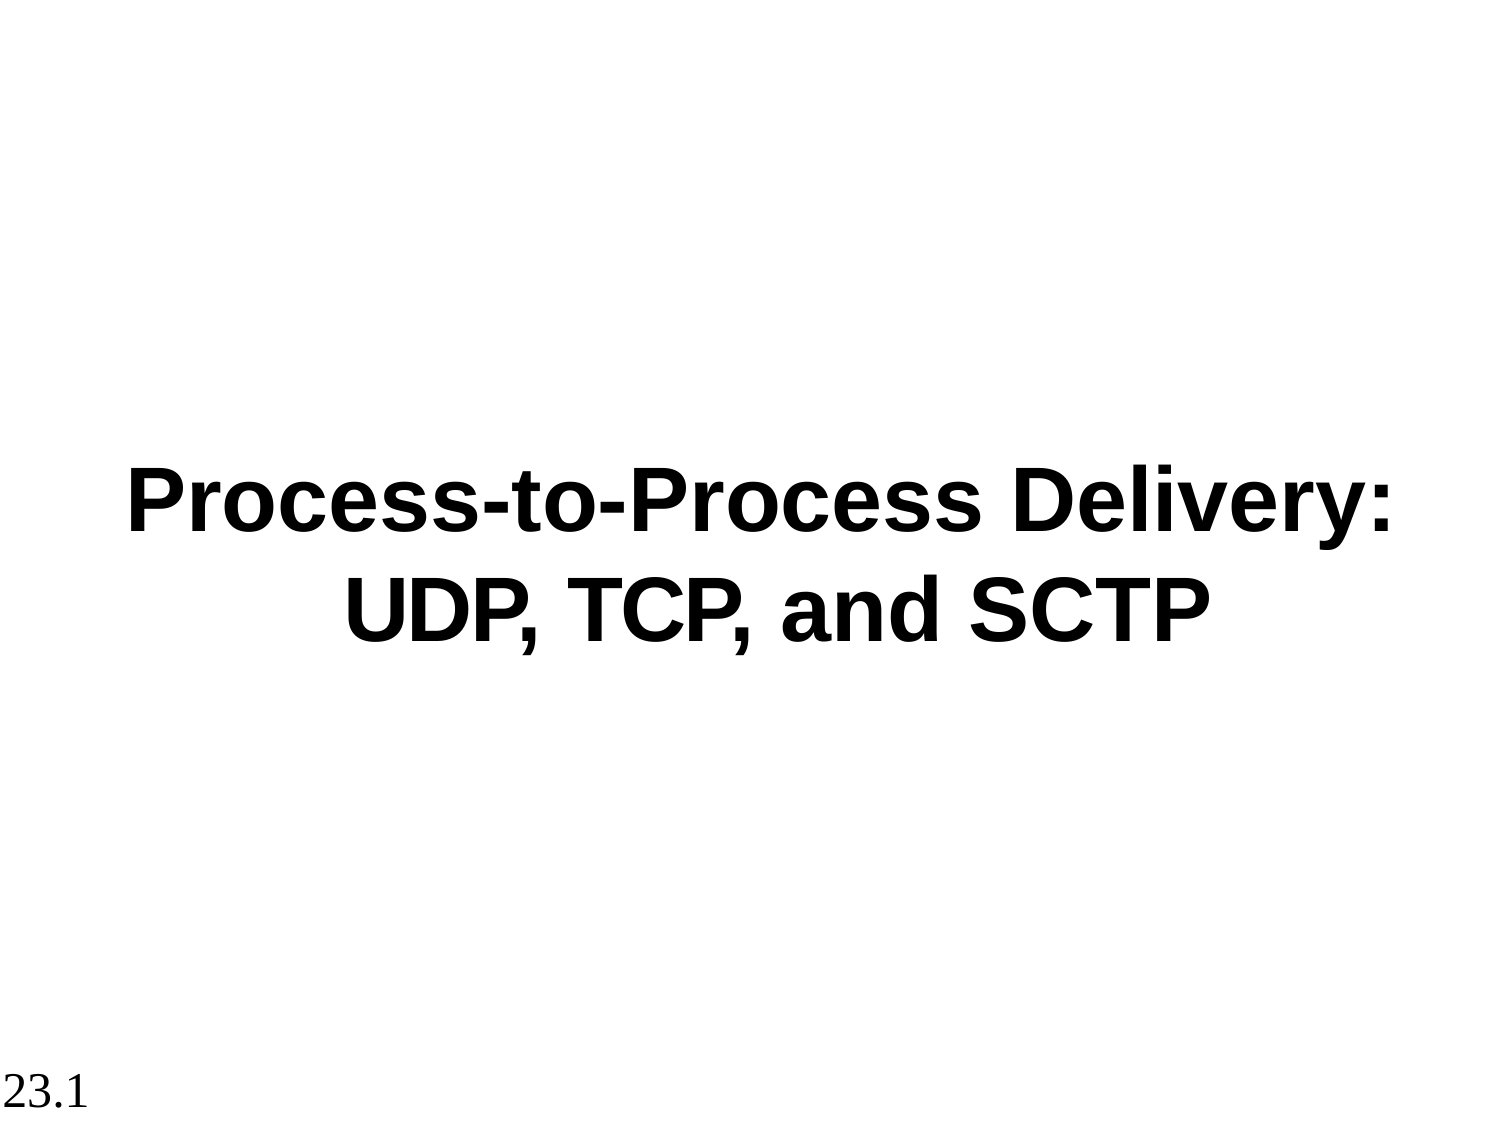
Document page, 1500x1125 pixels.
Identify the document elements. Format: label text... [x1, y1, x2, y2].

subtitle Process-to-Process Delivery: UDP, TCP, and SCTP [99, 437, 1401, 1093]
text_box 23.1 [0, 1055, 92, 1118]
